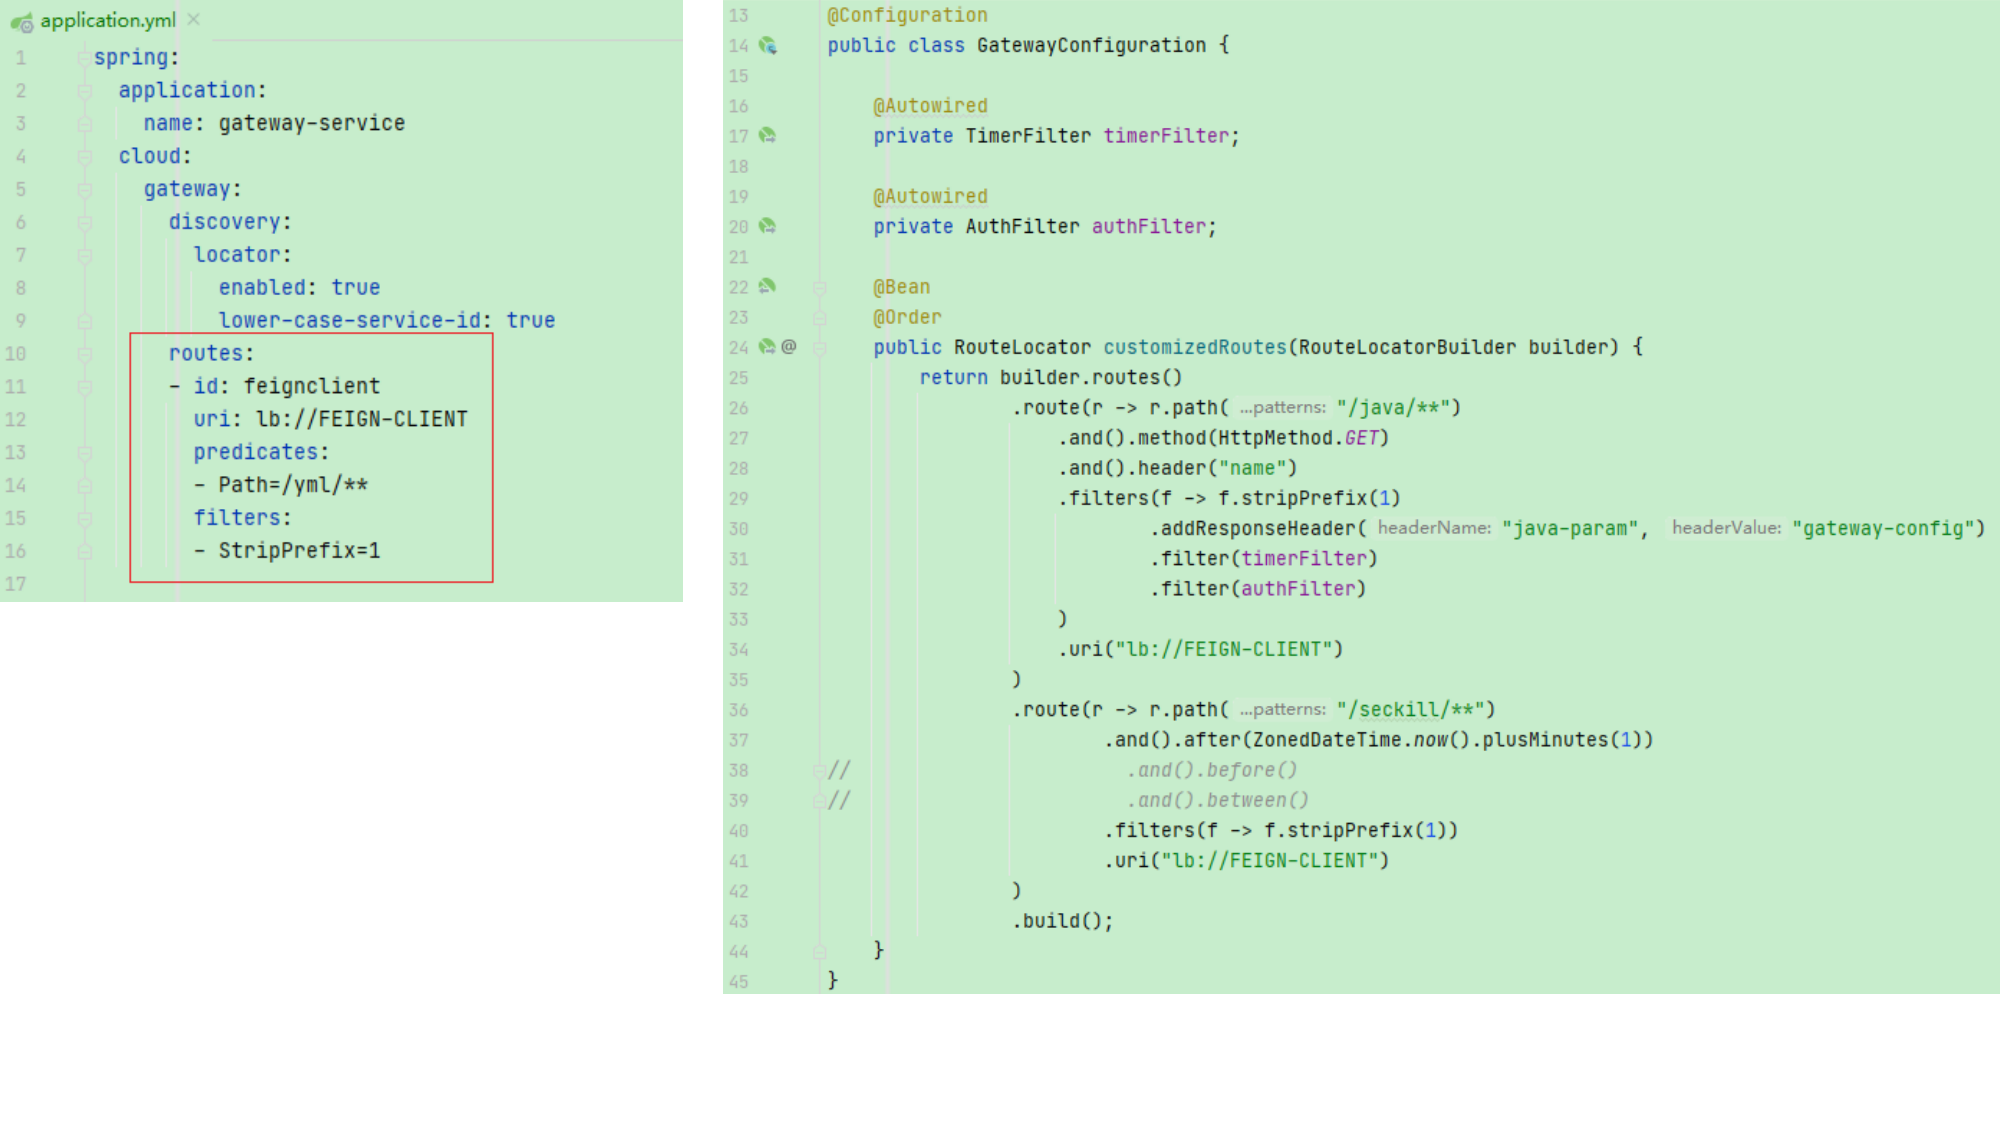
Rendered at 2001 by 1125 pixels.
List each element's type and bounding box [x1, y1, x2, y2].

picture [0, 0, 683, 602]
picture [723, 0, 2000, 994]
